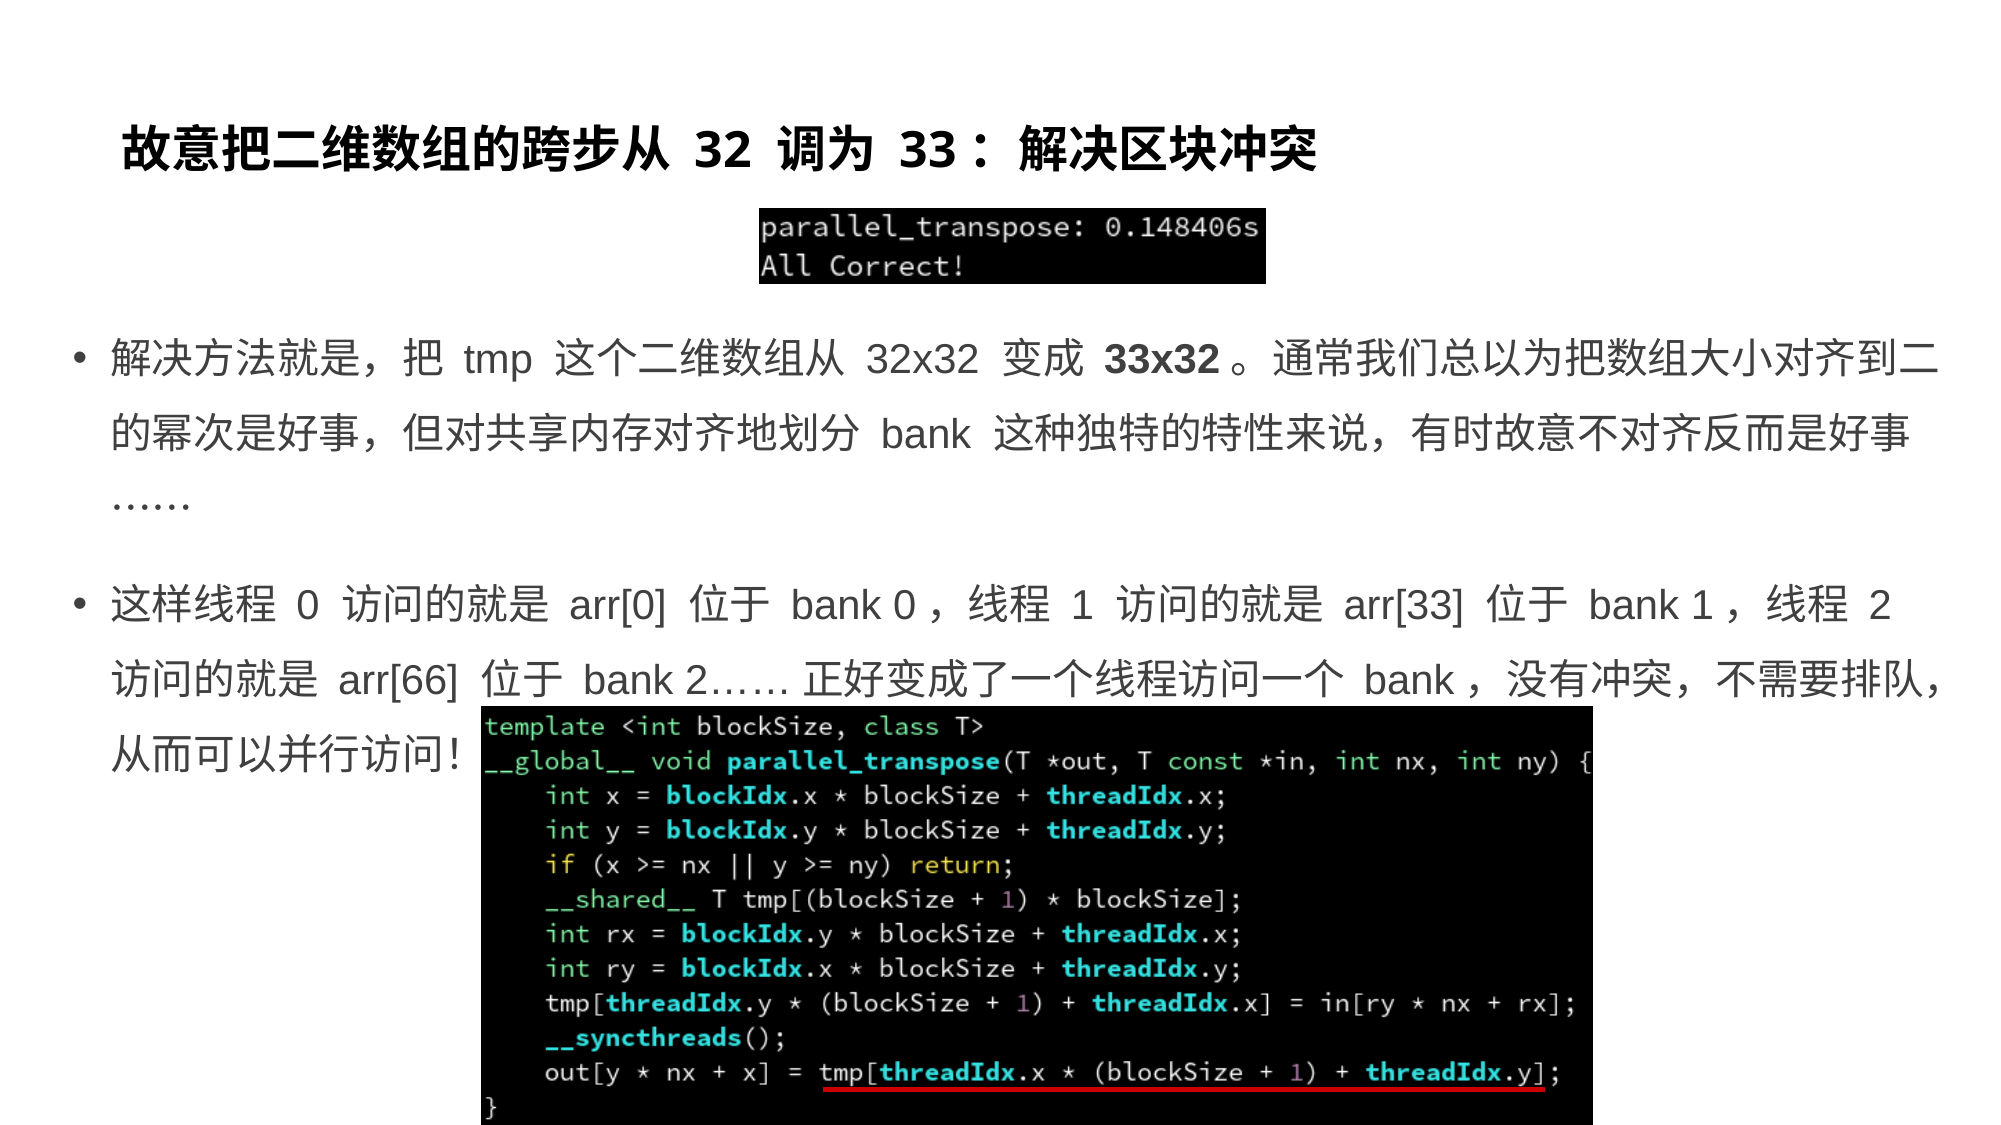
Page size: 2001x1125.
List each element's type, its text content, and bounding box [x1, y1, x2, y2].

picture [759, 208, 1266, 284]
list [481, 706, 1593, 1125]
title 故意把二维数组的跨步从 32 调为 33：解决区块冲突 [106, 42, 1832, 260]
list 解决方法就是，把 tmp 这个二维数组从 32x32 变成 33x32。通常我们总以为把数组大小对齐到二的幂次是好事，但对共享内存对齐地划分 bank 这种独特的特性来说，有时故意不对齐反而是好事…… 这样线程 0 访问的就是 arr[0] 位于 bank 0，线程 1 访问的就是 arr[33] 位于 bank 1，线程 2 访问的就是 arr[66] 位于 bank 2……正好变成了一个线程访问一个 bank，没有冲突，不需要排队，从而可以并行访问！ [57, 299, 1968, 1014]
